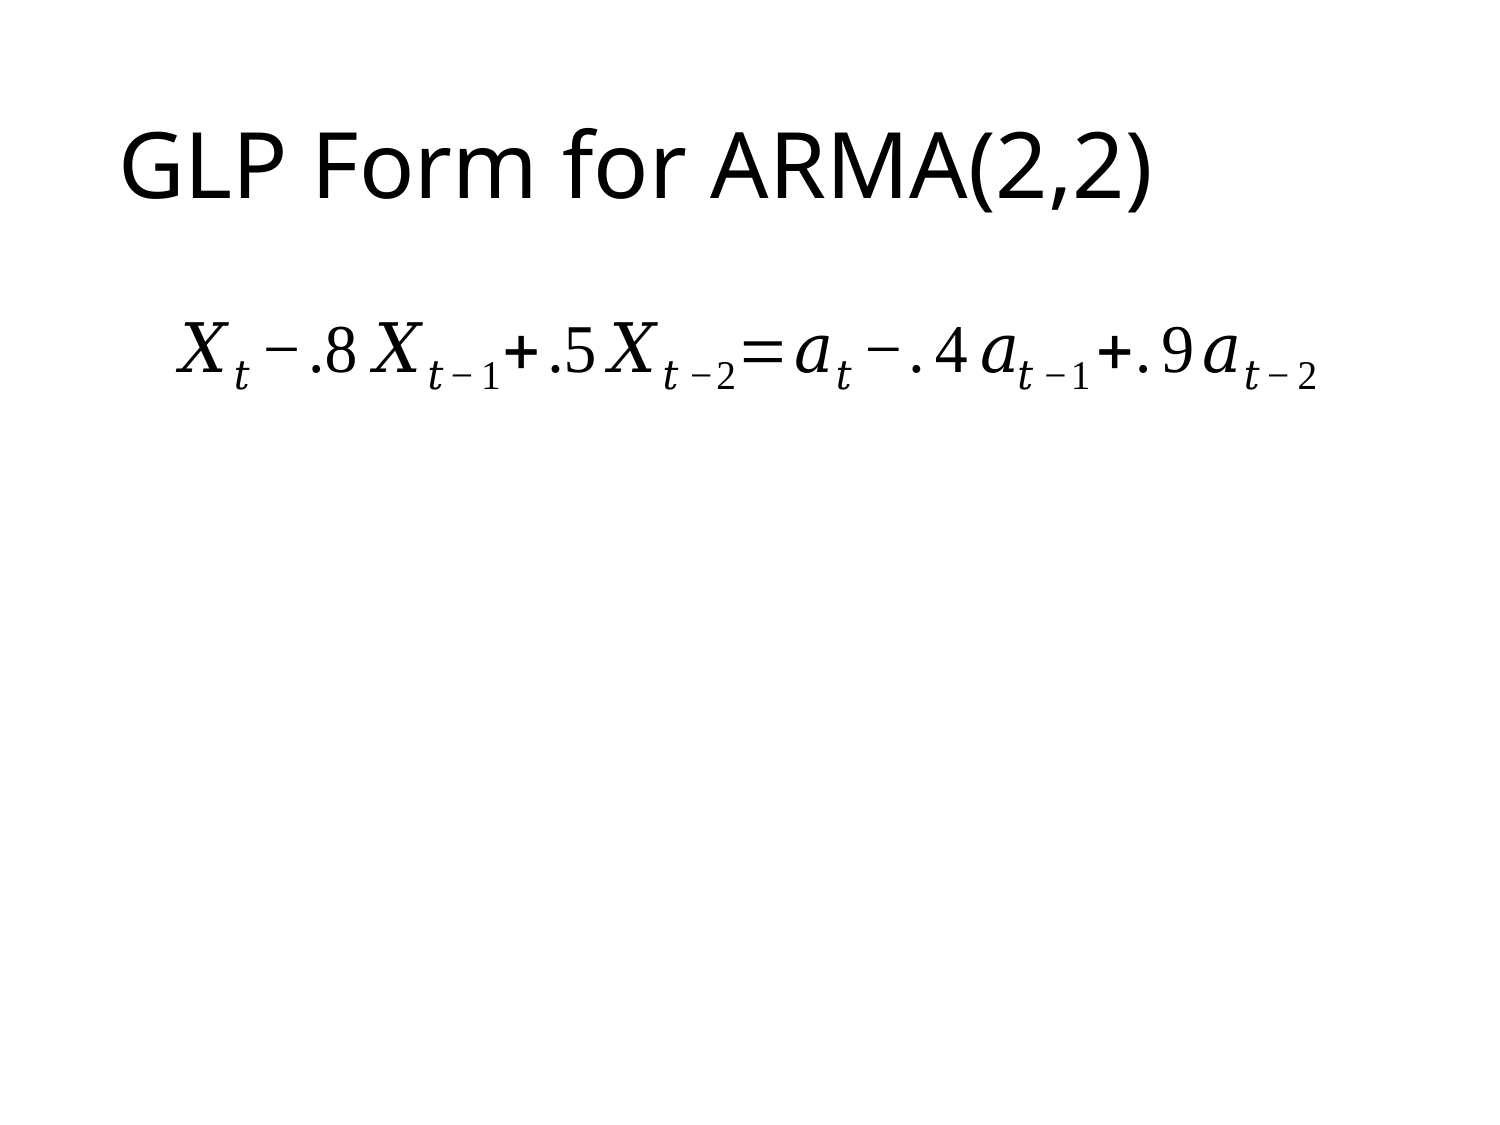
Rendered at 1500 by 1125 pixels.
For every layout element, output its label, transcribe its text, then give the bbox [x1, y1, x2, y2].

title GLP Form for ARMA(2,2) [103, 59, 1397, 278]
